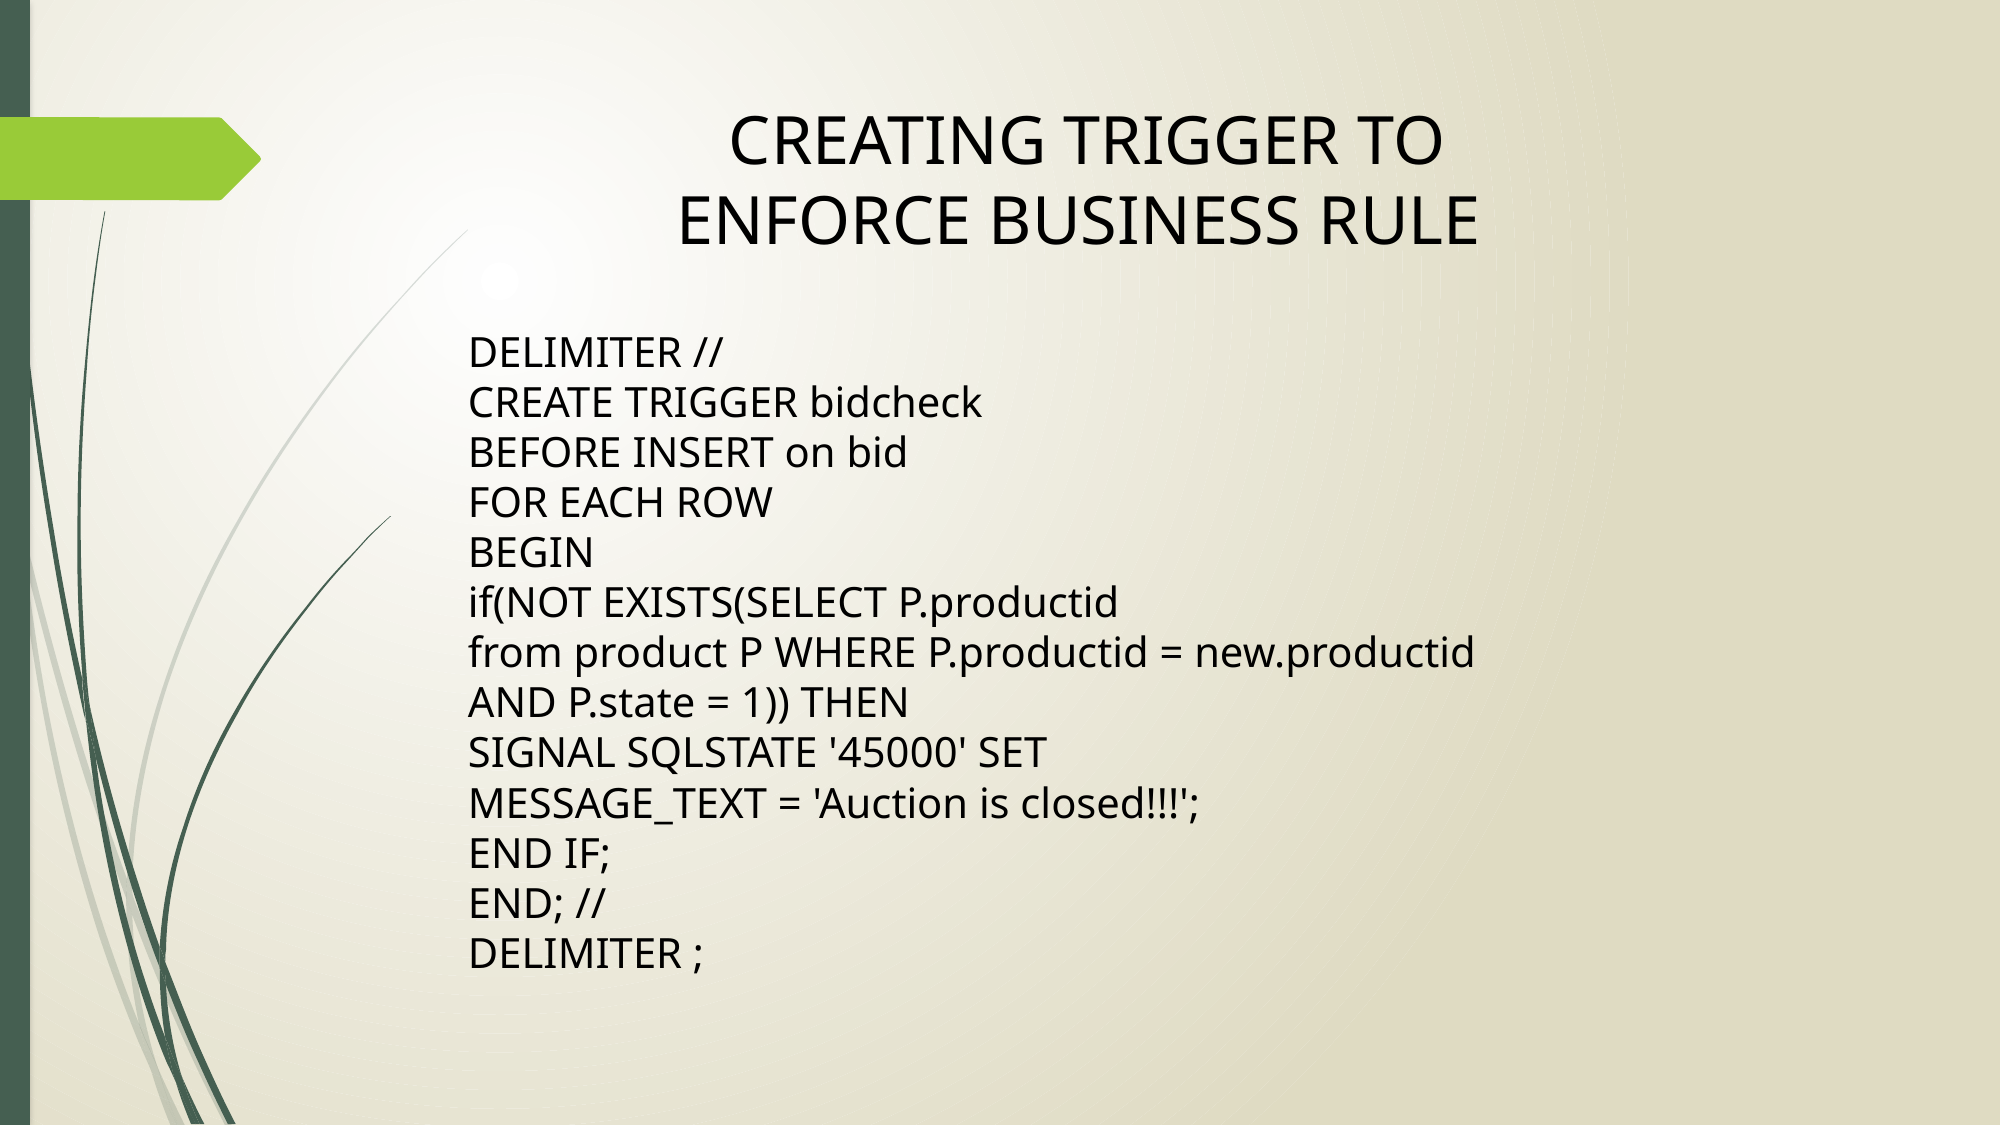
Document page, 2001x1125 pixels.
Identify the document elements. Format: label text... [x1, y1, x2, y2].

text_box DELIMITER // CREATE TRIGGER bidcheck BEFORE INSERT on bid FOR EACH ROW BEGIN if(NOT EXISTS(SELECT P.productid from product P WHERE P.productid = new.productid AND P.state = 1)) THEN SIGNAL SQLSTATE '45000' SET MESSAGE_TEXT = 'Auction is closed!!!'; END IF; END; // DELIMITER ; [453, 318, 1977, 984]
text_box CREATING TRIGGER TO ENFORCE BUSINESS RULE [570, 90, 1605, 266]
